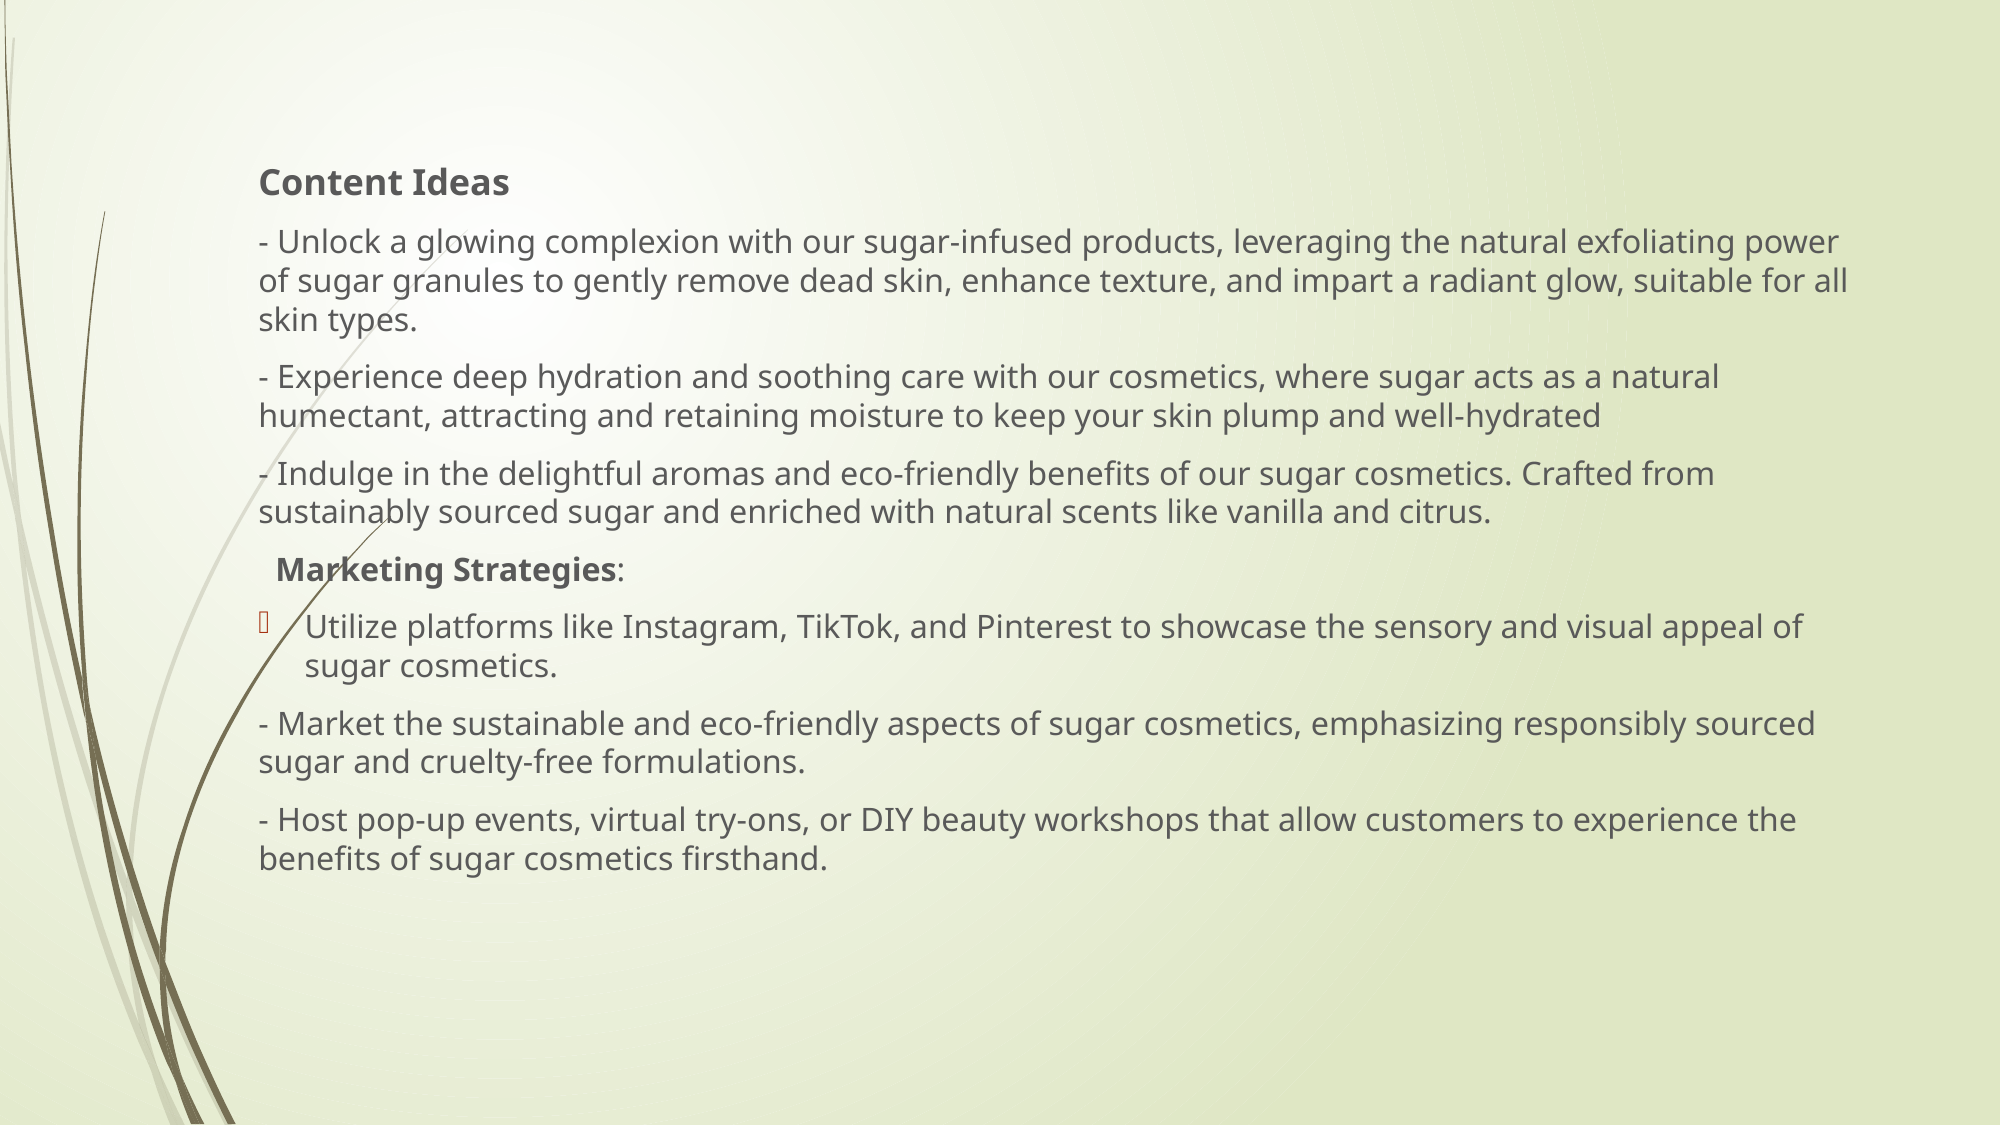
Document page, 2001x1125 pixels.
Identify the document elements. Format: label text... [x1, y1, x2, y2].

list Content Ideas - Unlock a glowing complexion with our sugar-infused products, leveraging the natural exfoliating power of sugar granules to gently remove dead skin, enhance texture, and impart a radiant glow, suitable for all skin types. - Experience deep hydration and soothing care with our cosmetics, where sugar acts as a natural humectant, attracting and retaining moisture to keep your skin plump and well-hydrated - Indulge in the delightful aromas and eco-friendly benefits of our sugar cosmetics. Crafted from sustainably sourced sugar and enriched with natural scents like vanilla and citrus. Marketing Strategies: Utilize platforms like Instagram, TikTok, and Pinterest to showcase the sensory and visual appeal of sugar cosmetics. - Market the sustainable and eco-friendly aspects of sugar cosmetics, emphasizing responsibly sourced sugar and cruelty-free formulations. - Host pop-up events, virtual try-ons, or DIY beauty workshops that allow customers to experience the benefits of sugar cosmetics firsthand. [243, 149, 1871, 886]
